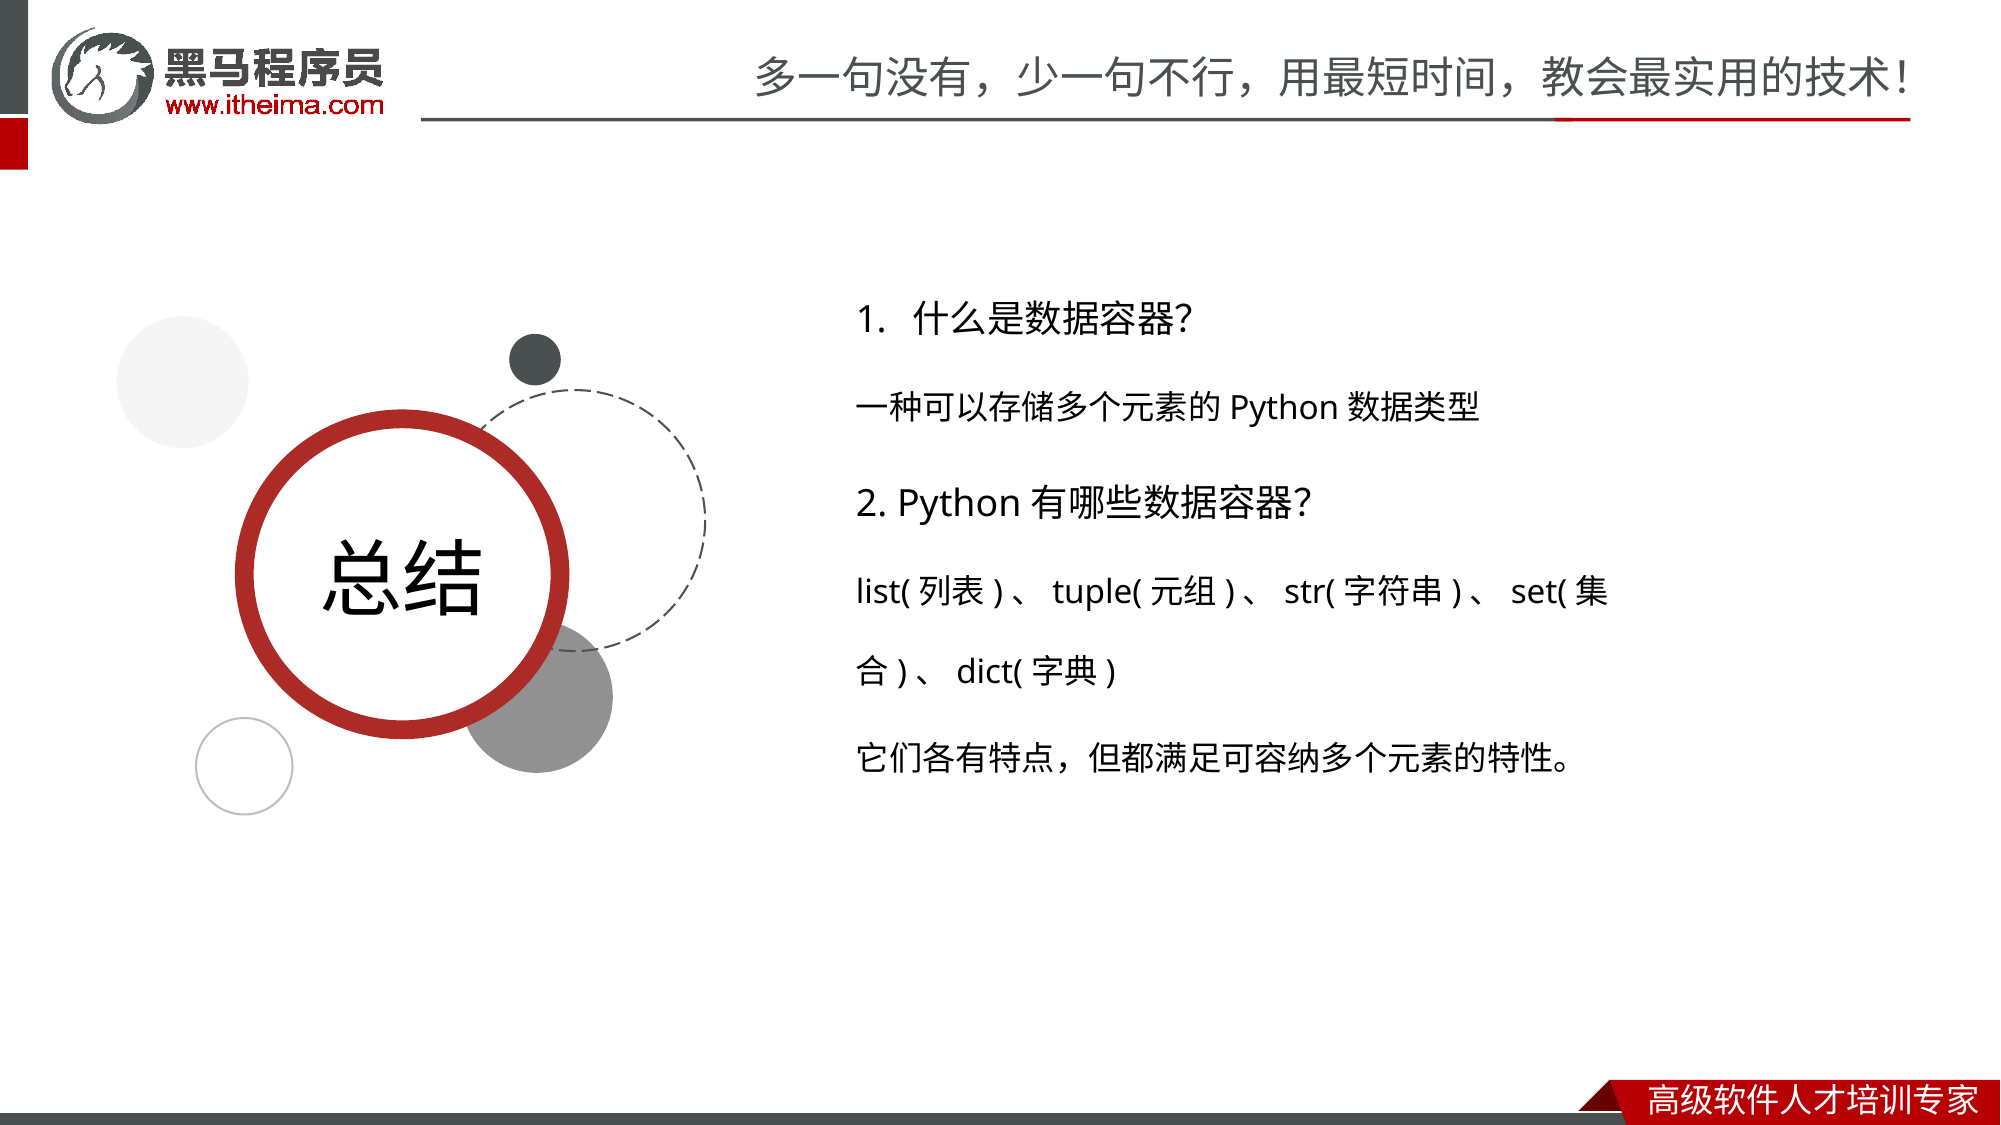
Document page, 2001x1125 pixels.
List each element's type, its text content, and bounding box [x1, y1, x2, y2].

picture [50, 26, 384, 125]
list 什么是数据容器？ 一种可以存储多个元素的Python数据类型 2. Python有哪些数据容器？ list(列表)、tuple(元组)、str(字符串)、set(集合)、dict(字典) 它们各有特点，但都满足可容纳多个元素的特性。 [841, 143, 1786, 884]
